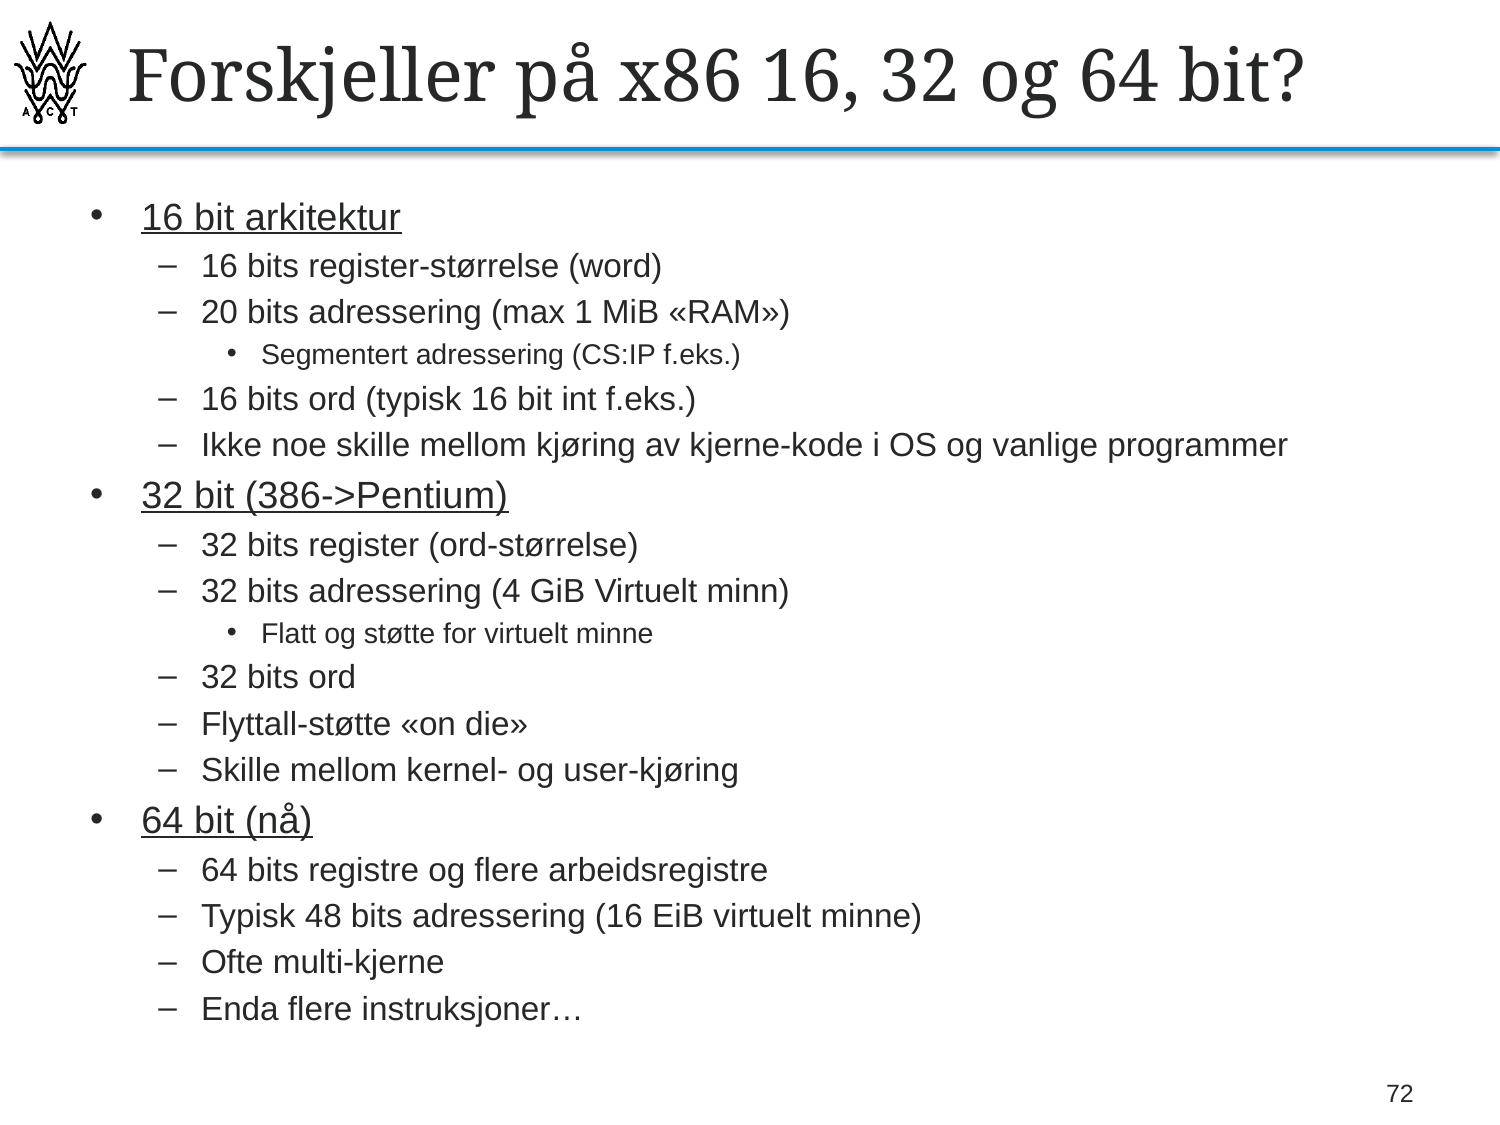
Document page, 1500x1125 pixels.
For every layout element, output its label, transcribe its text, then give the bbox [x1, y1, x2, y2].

slide_number 72 [1351, 1062, 1430, 1123]
picture [0, 0, 113, 146]
title Forskjeller på x86 16, 32 og 64 bit? [112, 20, 1463, 125]
list 16 bit arkitektur 16 bits register-størrelse (word) 20 bits adressering (max 1 MiB «RAM») Segmentert adressering (CS:IP f.eks.) 16 bits ord (typisk 16 bit int f.eks.) Ikke noe skille mellom kjøring av kjerne-kode i OS og vanlige programmer 32 bit (386->Pentium) 32 bits register (ord-størrelse) 32 bits adressering (4 GiB Virtuelt minn) Flatt og støtte for virtuelt minne 32 bits ord Flyttall-støtte «on die» Skille mellom kernel- og user-kjøring 64 bit (nå) 64 bits registre og flere arbeidsregistre Typisk 48 bits adressering (16 EiB virtuelt minne) Ofte multi-kjerne Enda flere instruksjoner… [74, 184, 1426, 1048]
